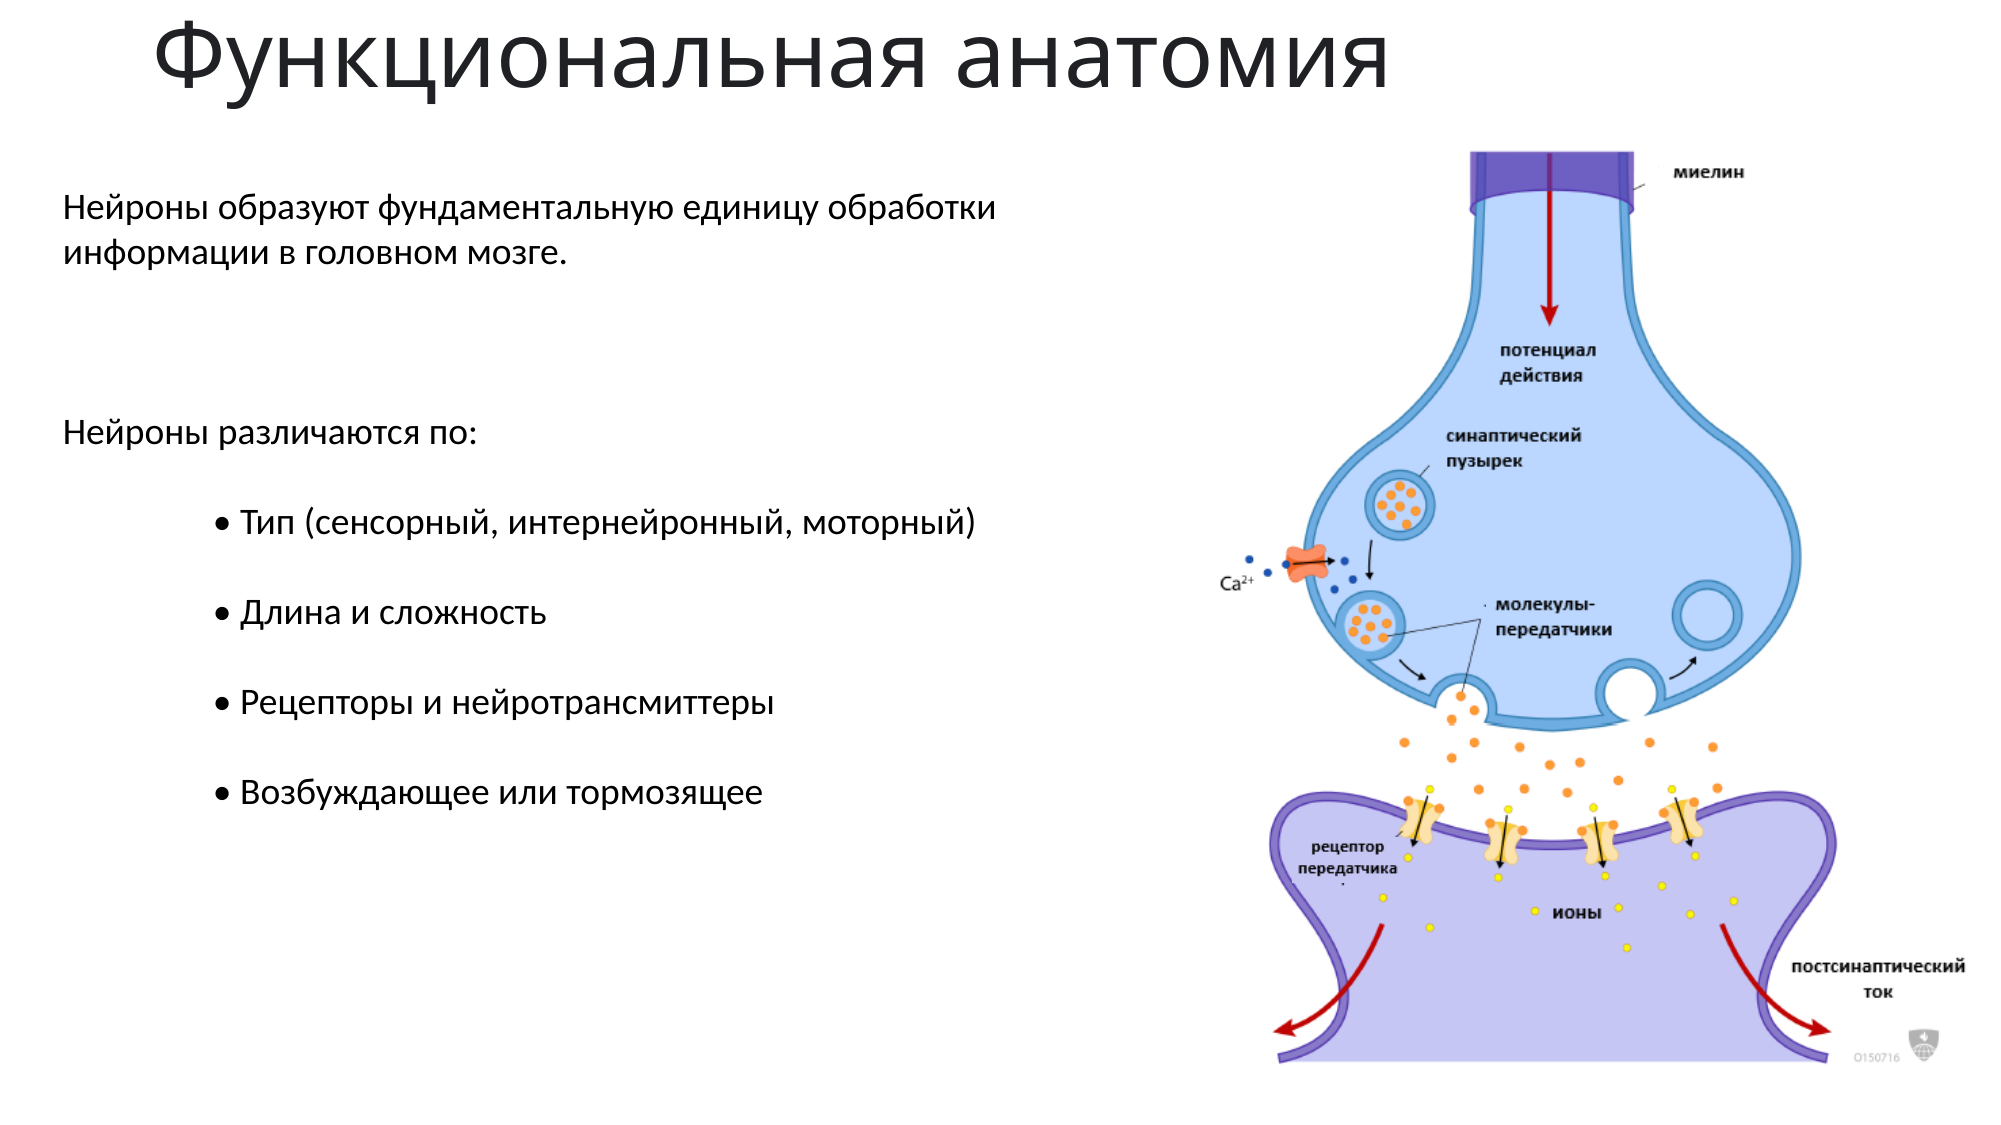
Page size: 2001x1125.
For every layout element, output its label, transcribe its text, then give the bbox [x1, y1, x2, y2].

text_box Нейроны образуют фундаментальную единицу обработки информации в головном мозге. Нейроны различаются по: • Тип (сенсорный, интернейронный, моторный) • Длина и сложность • Рецепторы и нейротрансмиттеры • Возбуждающее или тормозящее [48, 175, 1145, 820]
picture [1145, 144, 1989, 1080]
title Функциональная анатомия [137, 13, 1646, 115]
